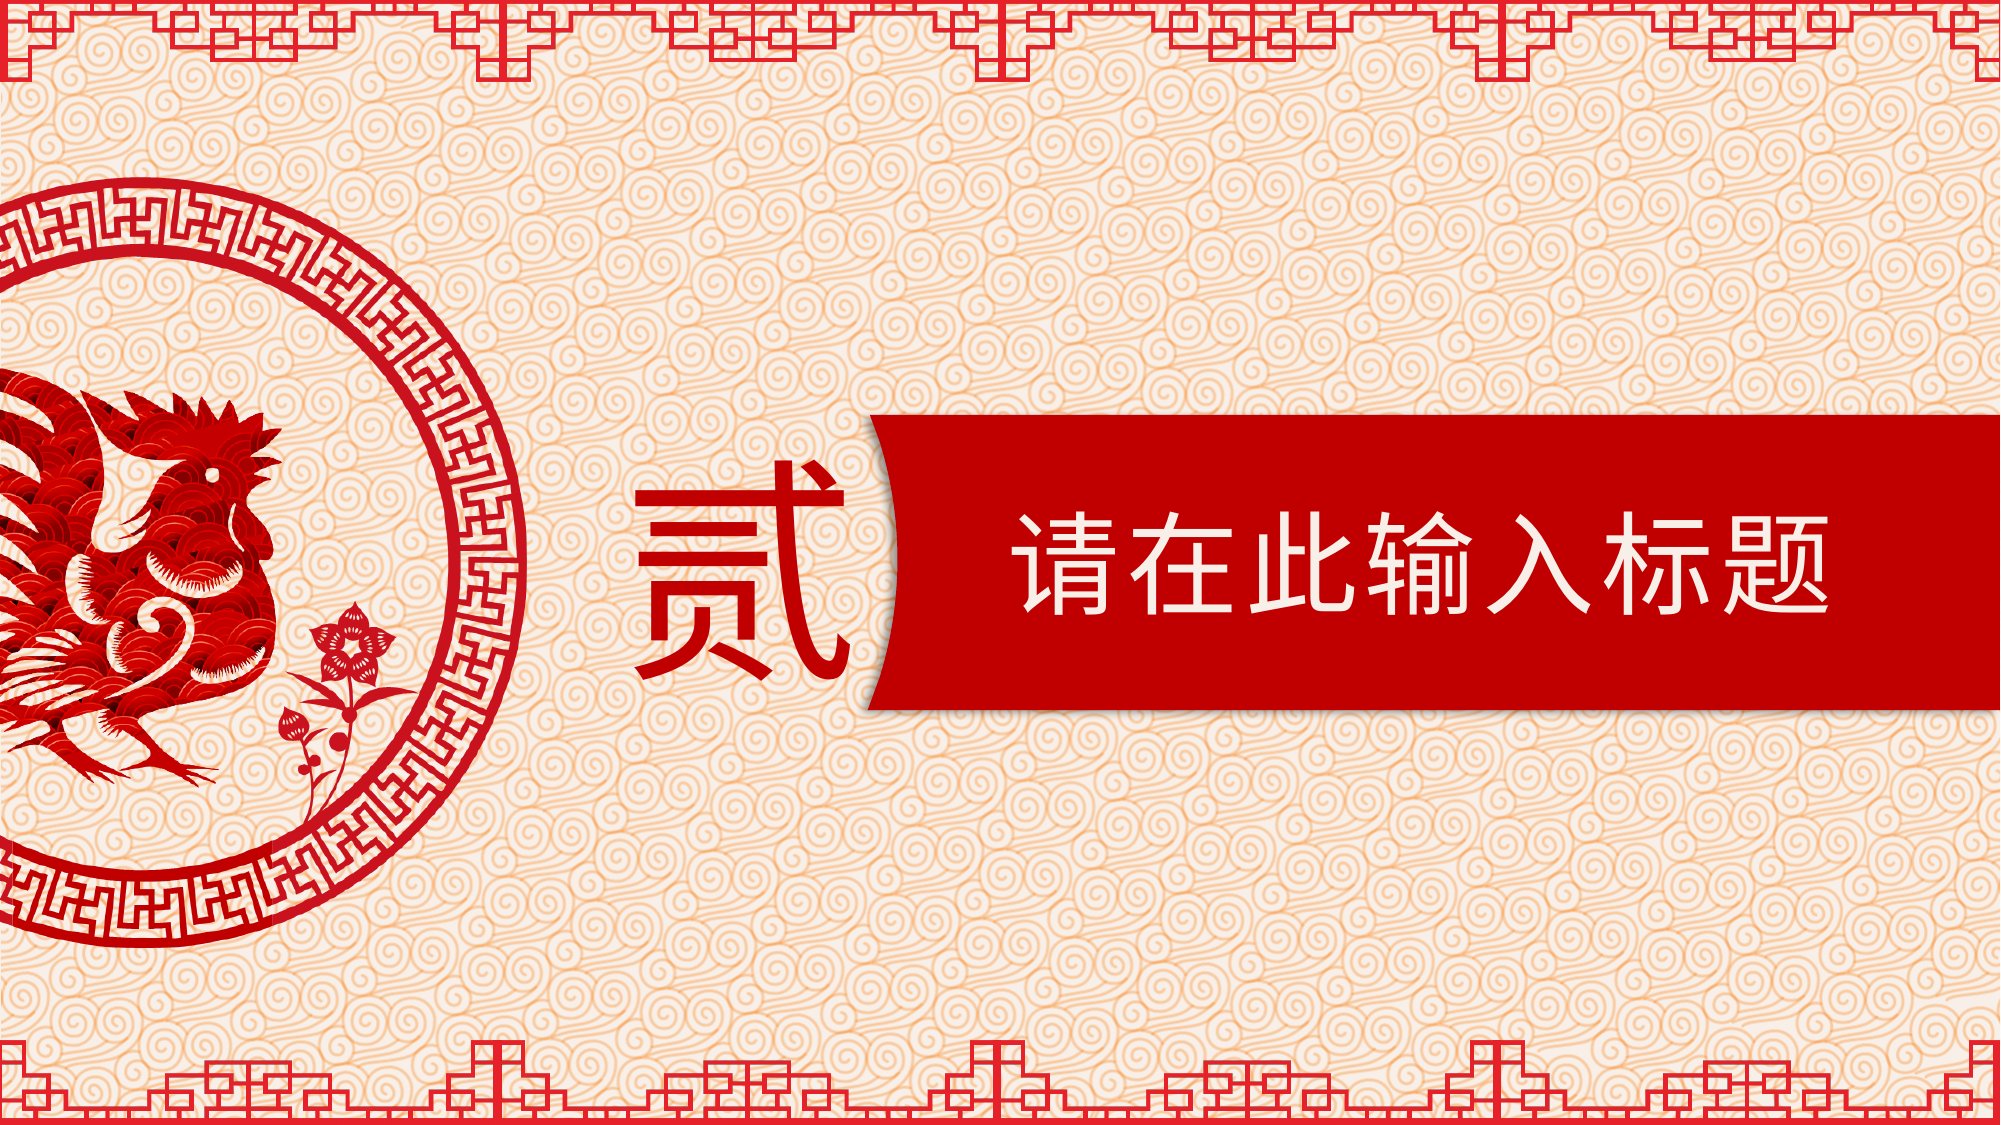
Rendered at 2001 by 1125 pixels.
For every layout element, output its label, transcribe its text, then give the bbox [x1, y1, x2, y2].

text_box 请在此输入标题 [993, 486, 1946, 637]
text_box 贰 [605, 414, 778, 717]
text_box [0, 177, 527, 948]
picture [0, 0, 2001, 1125]
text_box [0, 1040, 2000, 1125]
text_box [866, 413, 2000, 712]
